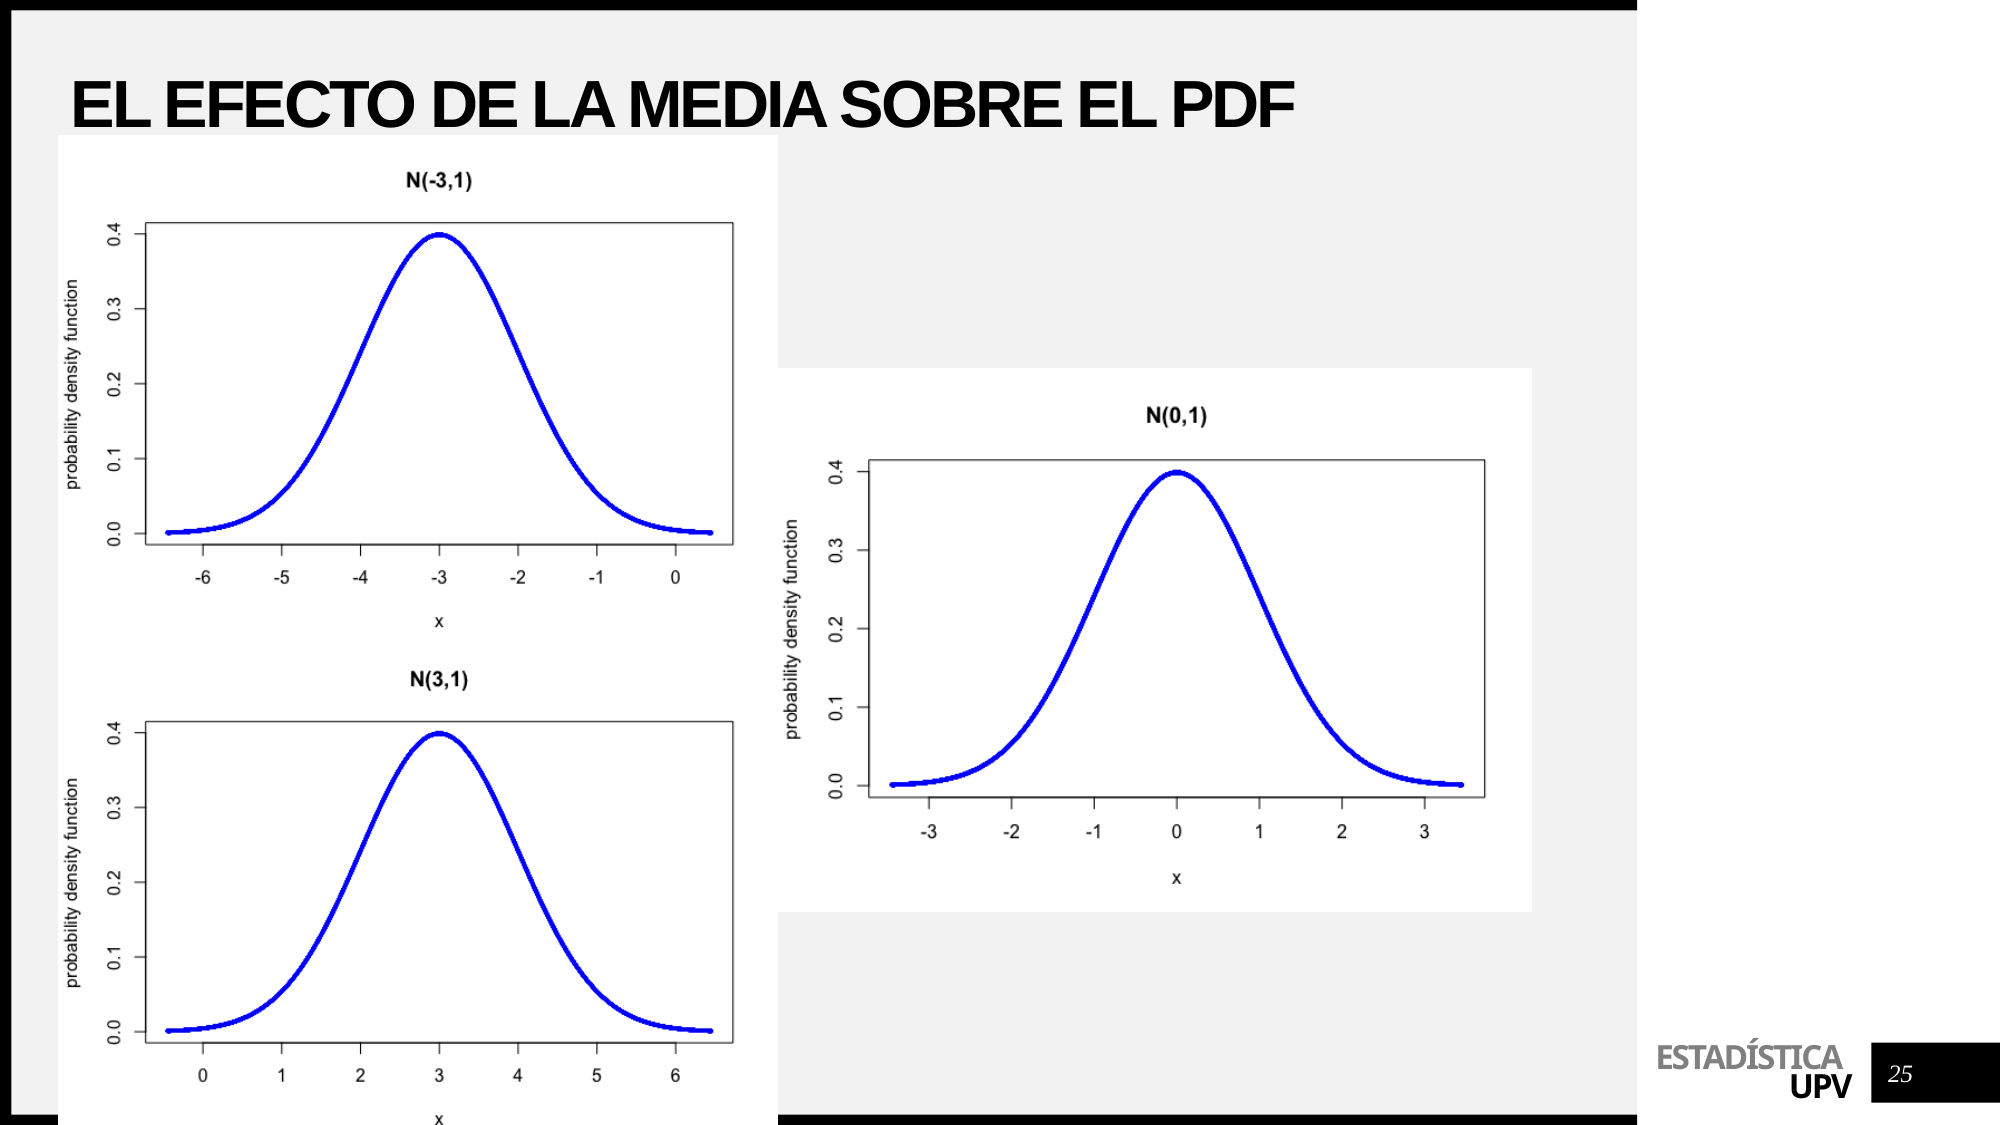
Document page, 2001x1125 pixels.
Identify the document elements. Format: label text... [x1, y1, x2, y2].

title El efecto de la media sobre el PDF [70, 70, 1580, 142]
list [778, 317, 1580, 1016]
slide_number 25 [1877, 1050, 1924, 1096]
picture [58, 135, 1532, 1125]
